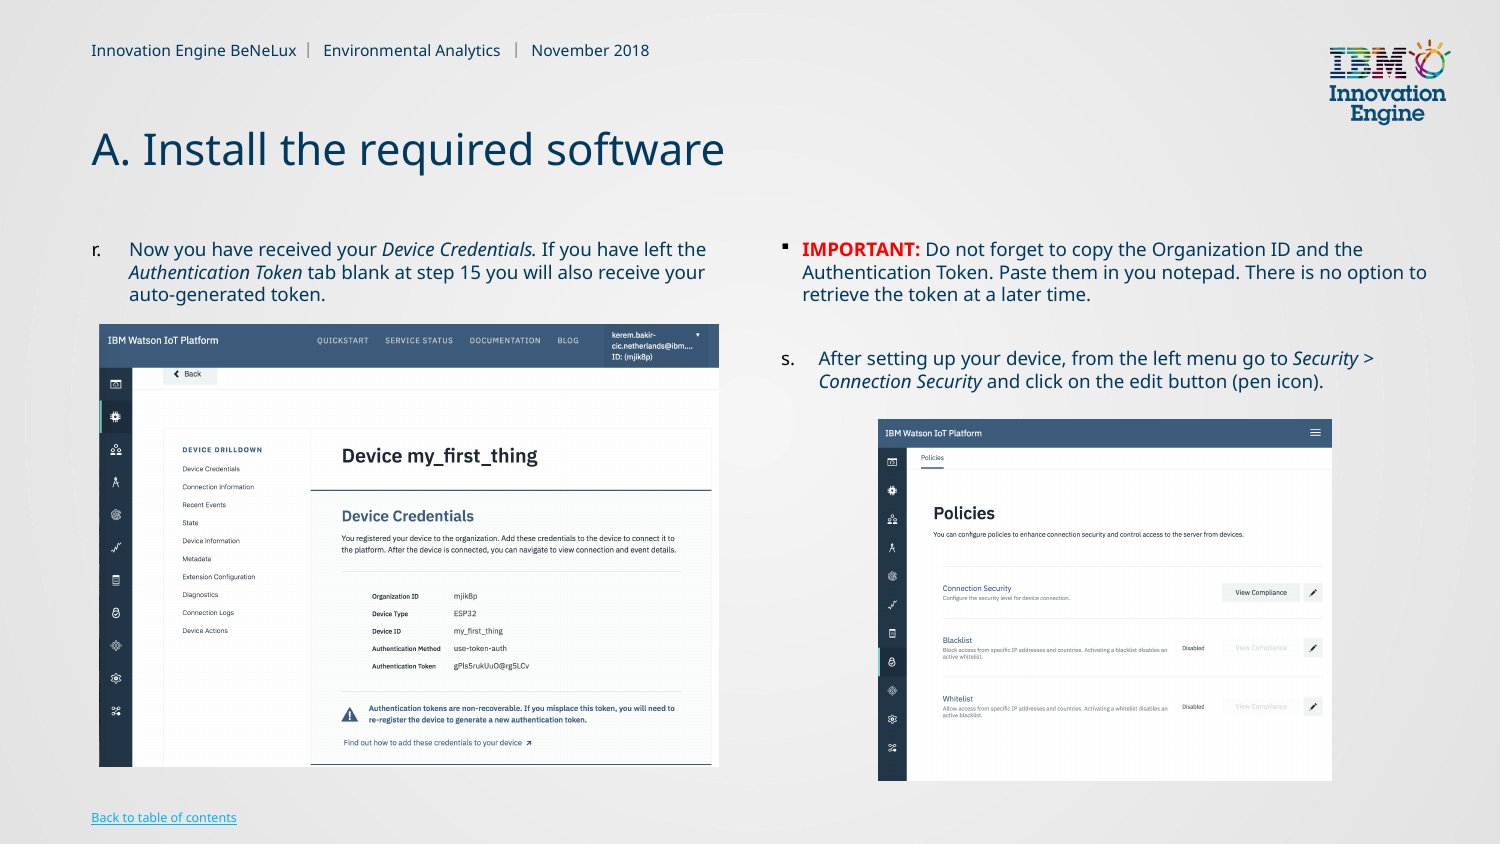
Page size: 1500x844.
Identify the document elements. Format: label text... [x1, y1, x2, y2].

picture [150, 812, 155, 822]
list Now you have received your Device Credentials. If you have left the Authentication Token tab blank at step 15 you will also receive your auto-generated token. [76, 230, 742, 781]
list IMPORTANT: Do not forget to copy the Organization ID and the Authentication Token. Paste them in you notepad. There is no option to retrieve the token at a later time. After setting up your device, from the left menu go to Security > Connection Security and click on the edit button (pen icon). [766, 230, 1446, 781]
title A. Install the required software [76, 76, 1211, 183]
picture [878, 419, 1332, 781]
picture [1316, 39, 1459, 139]
picture [99, 324, 719, 767]
